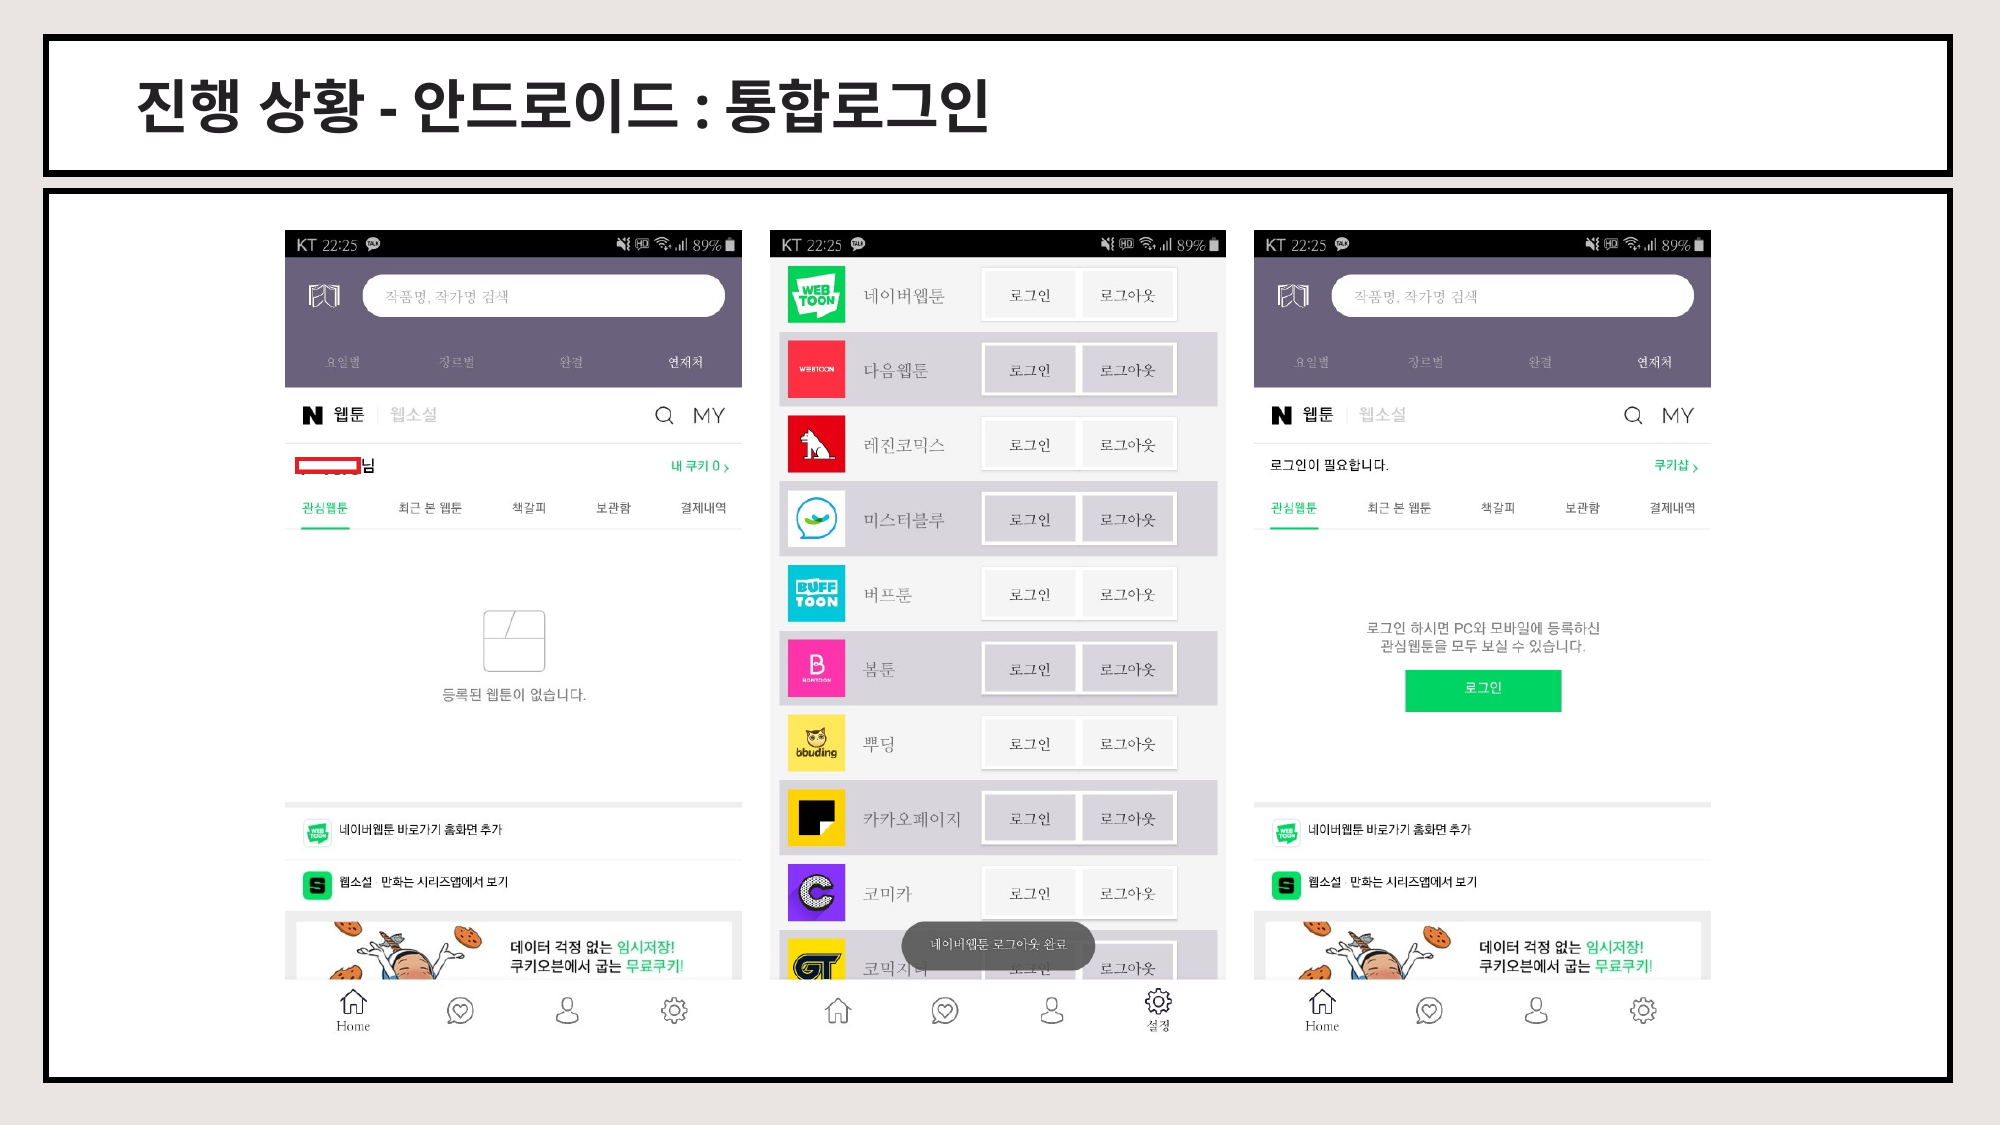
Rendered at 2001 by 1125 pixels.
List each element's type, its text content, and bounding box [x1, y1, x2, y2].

picture [769, 230, 1226, 1041]
picture [1254, 230, 1711, 1041]
text_box 진행 상황-안드로이드:통합로그인 [45, 36, 1951, 175]
picture [285, 230, 742, 1041]
text_box [45, 190, 1951, 1081]
